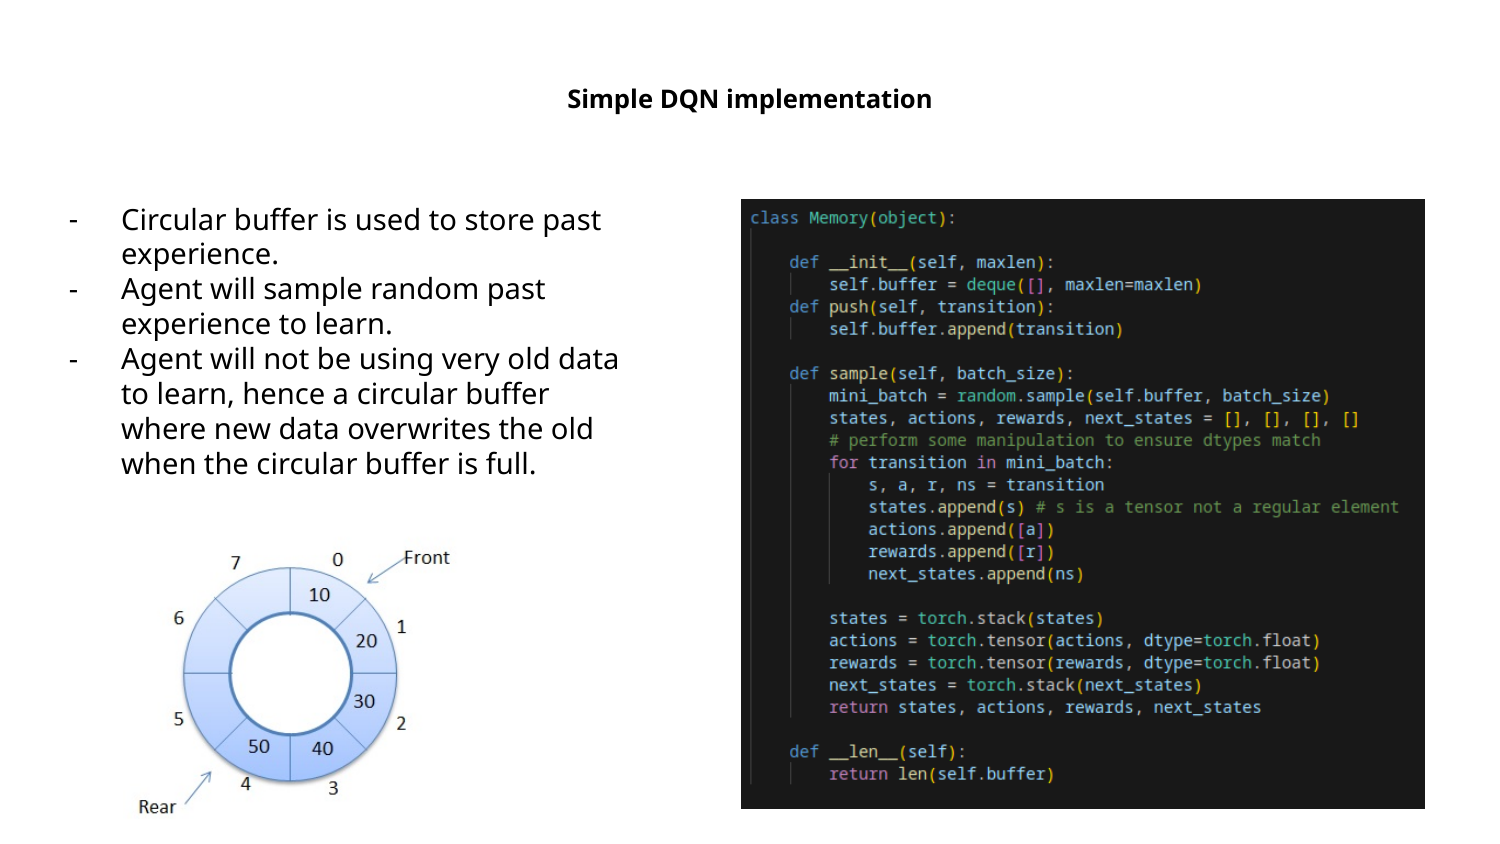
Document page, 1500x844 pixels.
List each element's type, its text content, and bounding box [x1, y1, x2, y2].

text_box Circular buffer is used to store past experience. Agent will sample random past experience to learn. Agent will not be using very old data to learn, hence a circular buffer where new data overwrites the old when the circular buffer is full. [30, 185, 651, 521]
picture [741, 199, 1426, 810]
title Simple DQN implementation [75, 67, 1425, 129]
picture [122, 520, 465, 833]
